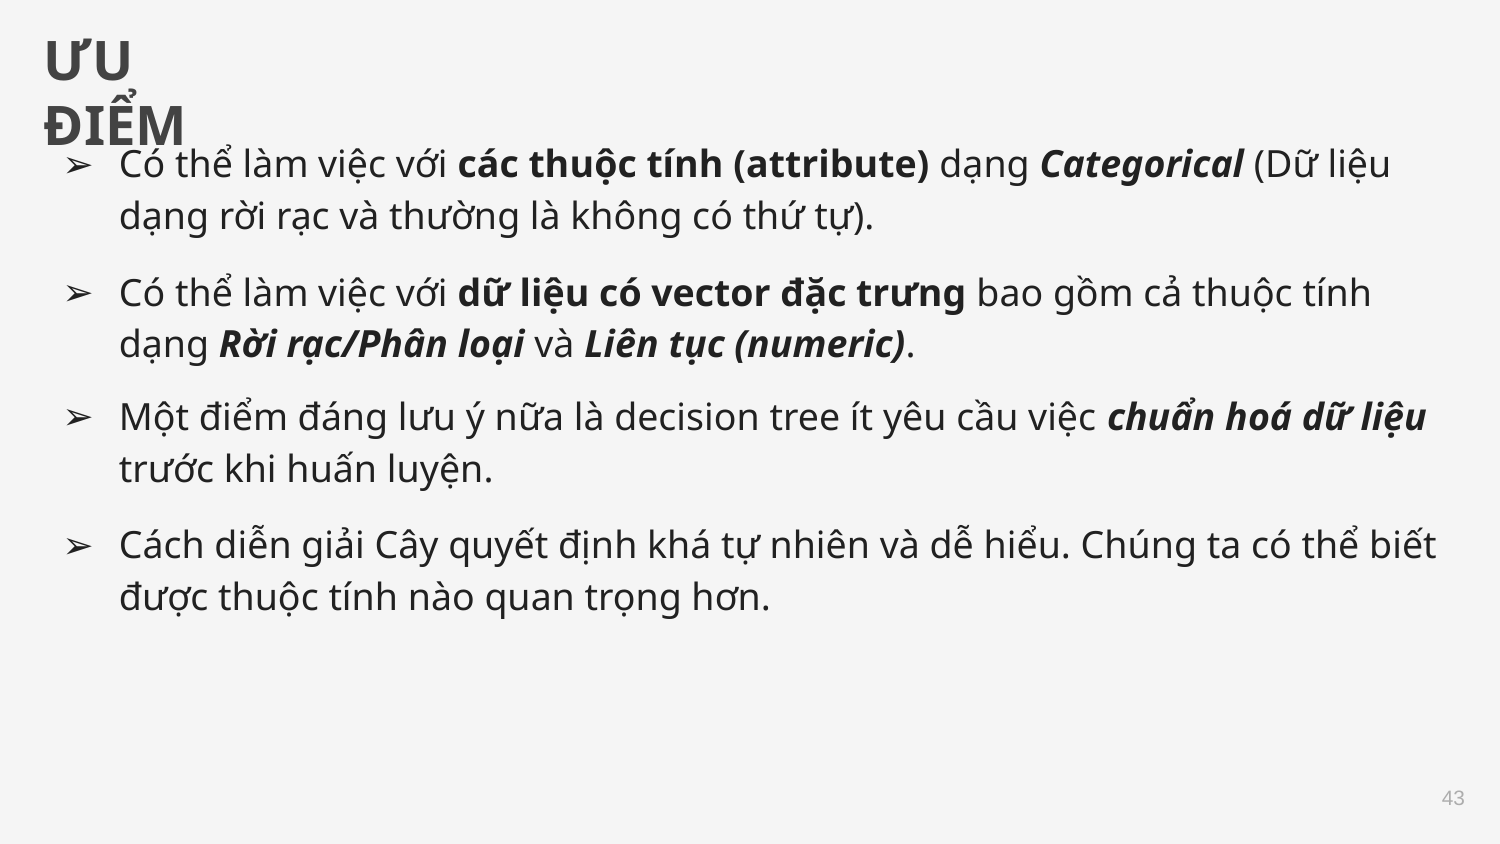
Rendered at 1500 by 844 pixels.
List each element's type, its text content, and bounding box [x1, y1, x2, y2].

list Có thể làm việc với các thuộc tính (attribute) dạng Categorical (Dữ liệu dạng rời rạc và thường là không có thứ tự). Có thể làm việc với dữ liệu có vector đặc trưng bao gồm cả thuộc tính dạng Rời rạc/Phân loại và Liên tục (numeric). Một điểm đáng lưu ý nữa là decision tree ít yêu cầu việc chuẩn hoá dữ liệu trước khi huấn luyện. Cách diễn giải Cây quyết định khá tự nhiên và dễ hiểu. Chúng ta có thể biết được thuộc tính nào quan trọng hơn. [28, 118, 1471, 634]
title ƯU ĐIỂM [28, 10, 304, 118]
slide_number ‹#› [1389, 764, 1480, 830]
